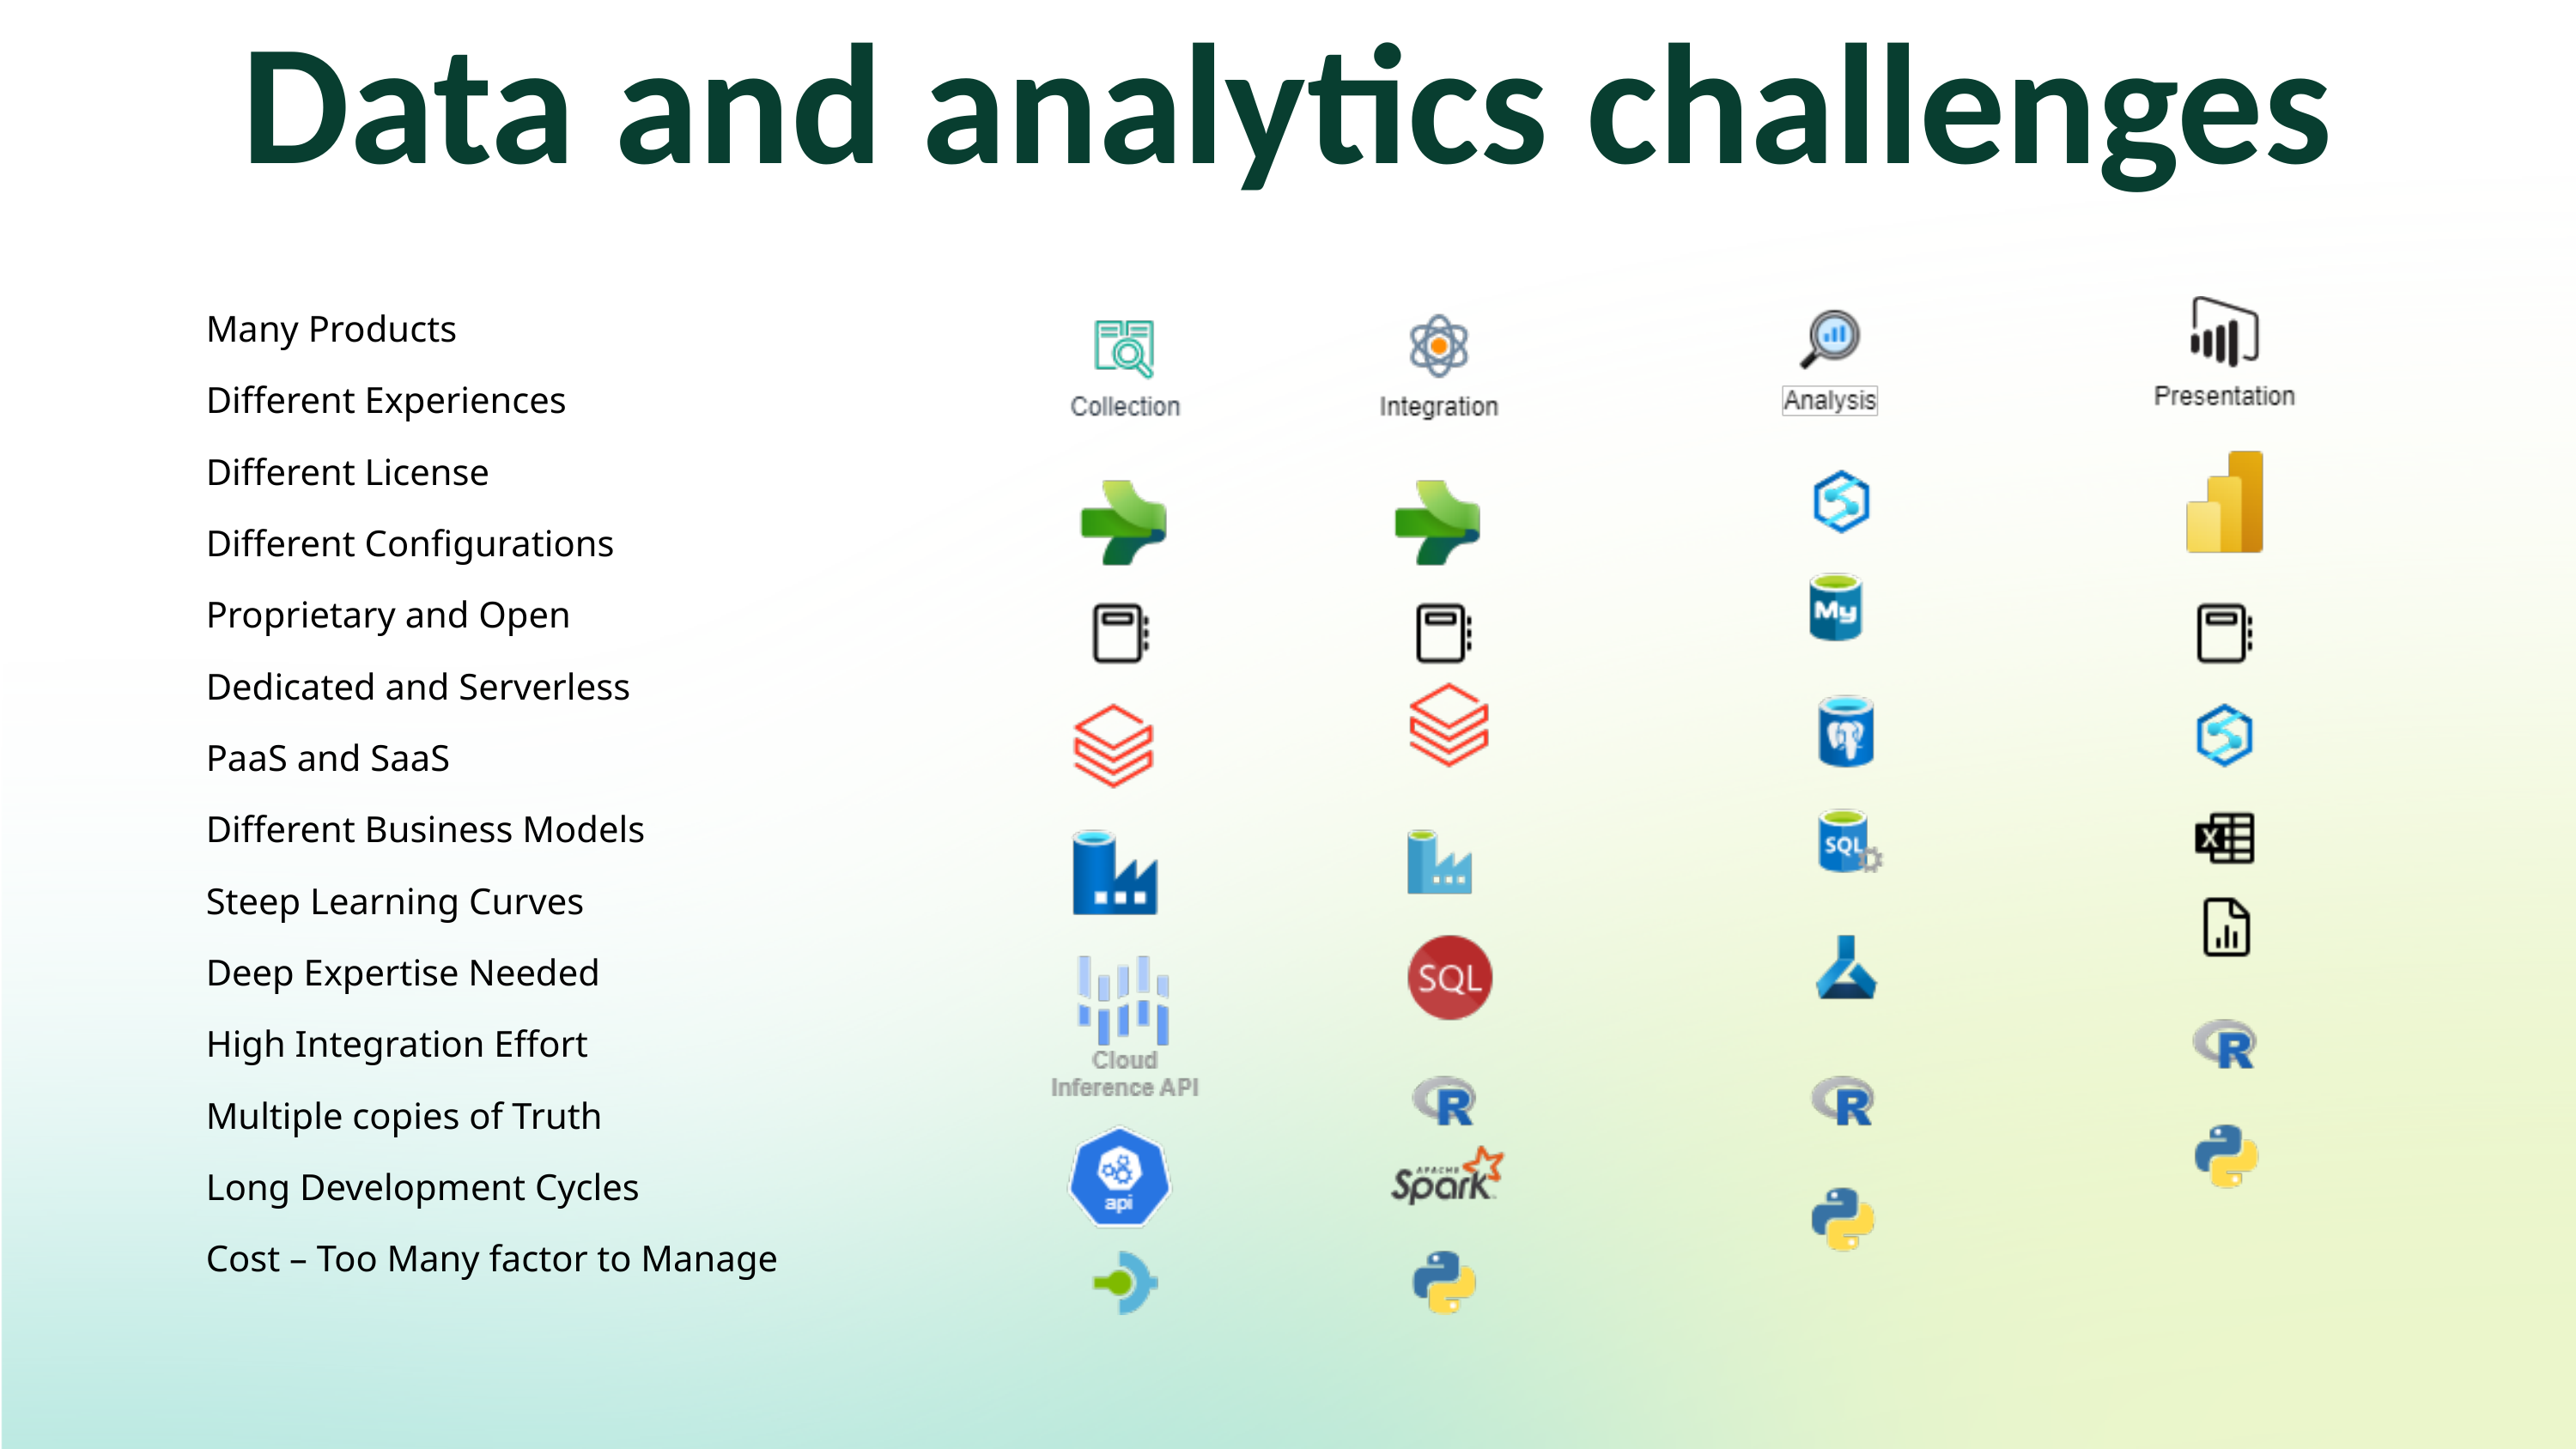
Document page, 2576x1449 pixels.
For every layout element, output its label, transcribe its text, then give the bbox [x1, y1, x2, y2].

picture [1051, 296, 2298, 1315]
text_box Many Products Different Experiences Different License Different Configurations Proprietary and Open Dedicated and Serverless PaaS and SaaS Different Business Models Steep Learning Curves Deep Expertise Needed High Integration Effort Multiple copies of Truth Long Development Cycles Cost – Too Many factor to Manage [192, 300, 827, 1357]
text_box Data and analytics challenges [0, 24, 2576, 198]
